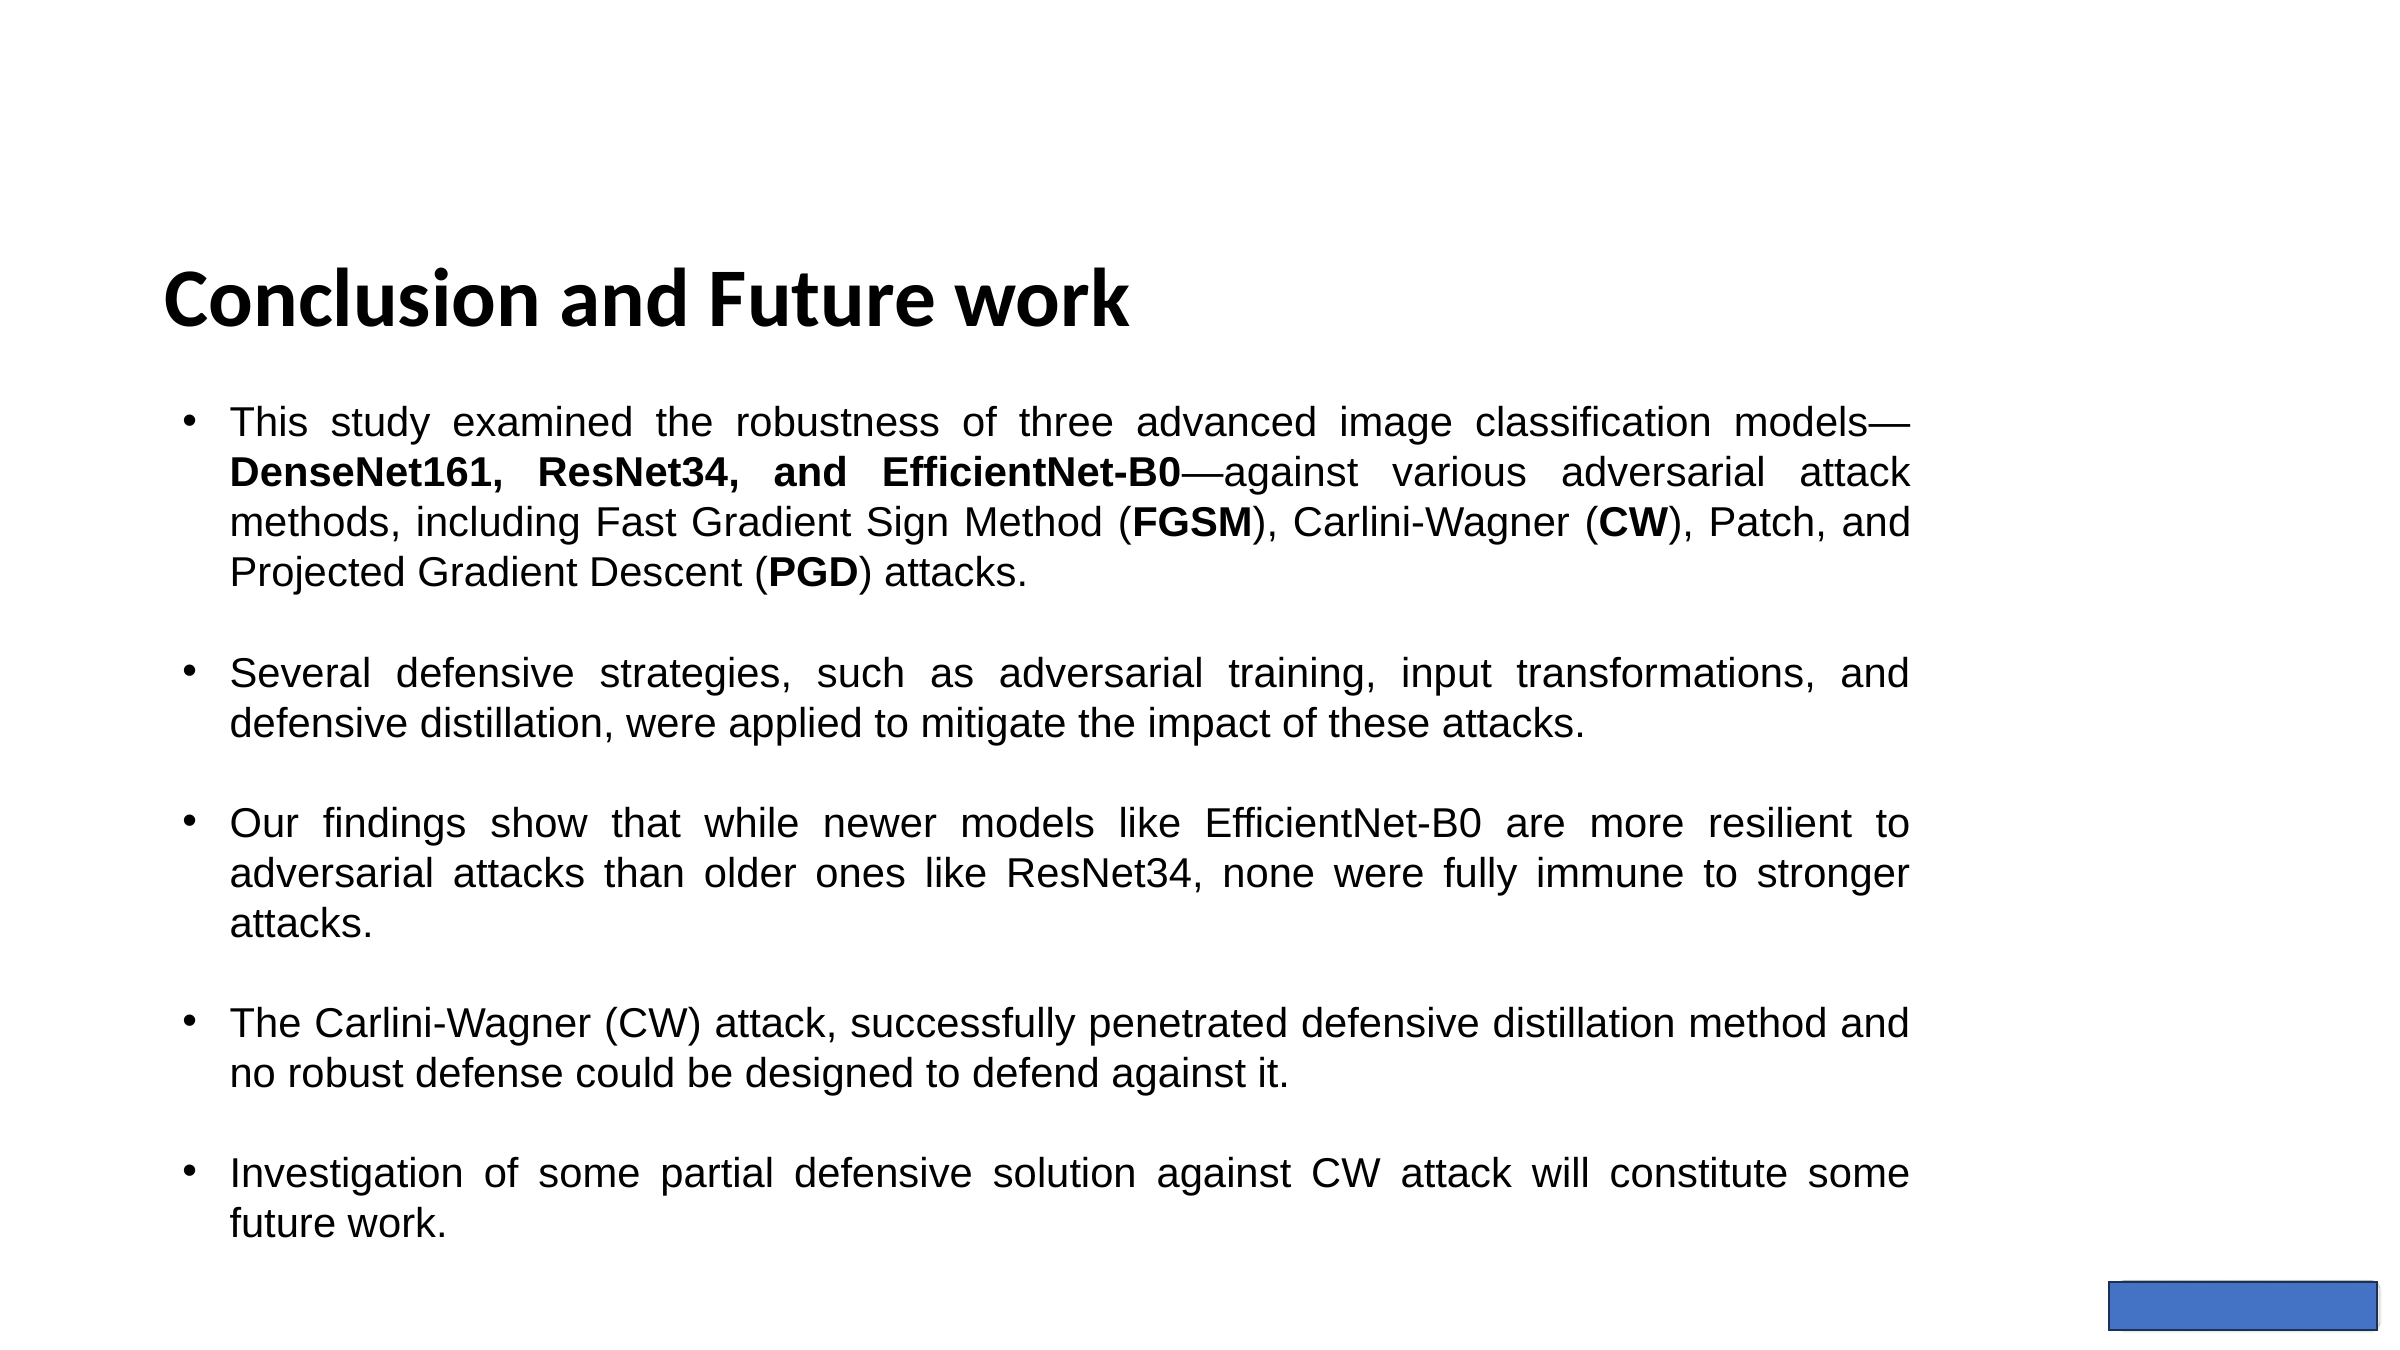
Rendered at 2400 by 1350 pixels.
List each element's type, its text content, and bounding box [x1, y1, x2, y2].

picture [2106, 1271, 2389, 1339]
text_box This study examined the robustness of three advanced image classification models—DenseNet161, ResNet34, and EfficientNet-B0—against various adversarial attack methods, including Fast Gradient Sign Method (FGSM), Carlini-Wagner (CW), Patch, and Projected Gradient Descent (PGD) attacks. Several defensive strategies, such as adversarial training, input transformations, and defensive distillation, were applied to mitigate the impact of these attacks. Our findings show that while newer models like EfficientNet-B0 are more resilient to adversarial attacks than older ones like ResNet34, none were fully immune to stronger attacks. The Carlini-Wagner (CW) attack, successfully penetrated defensive distillation method and no robust defense could be designed to defend against it. Investigation of some partial defensive solution against CW attack will constitute some future work. [167, 387, 1926, 1253]
text_box [2108, 1281, 2378, 1331]
text_box Conclusion and Future work [150, 235, 1438, 351]
